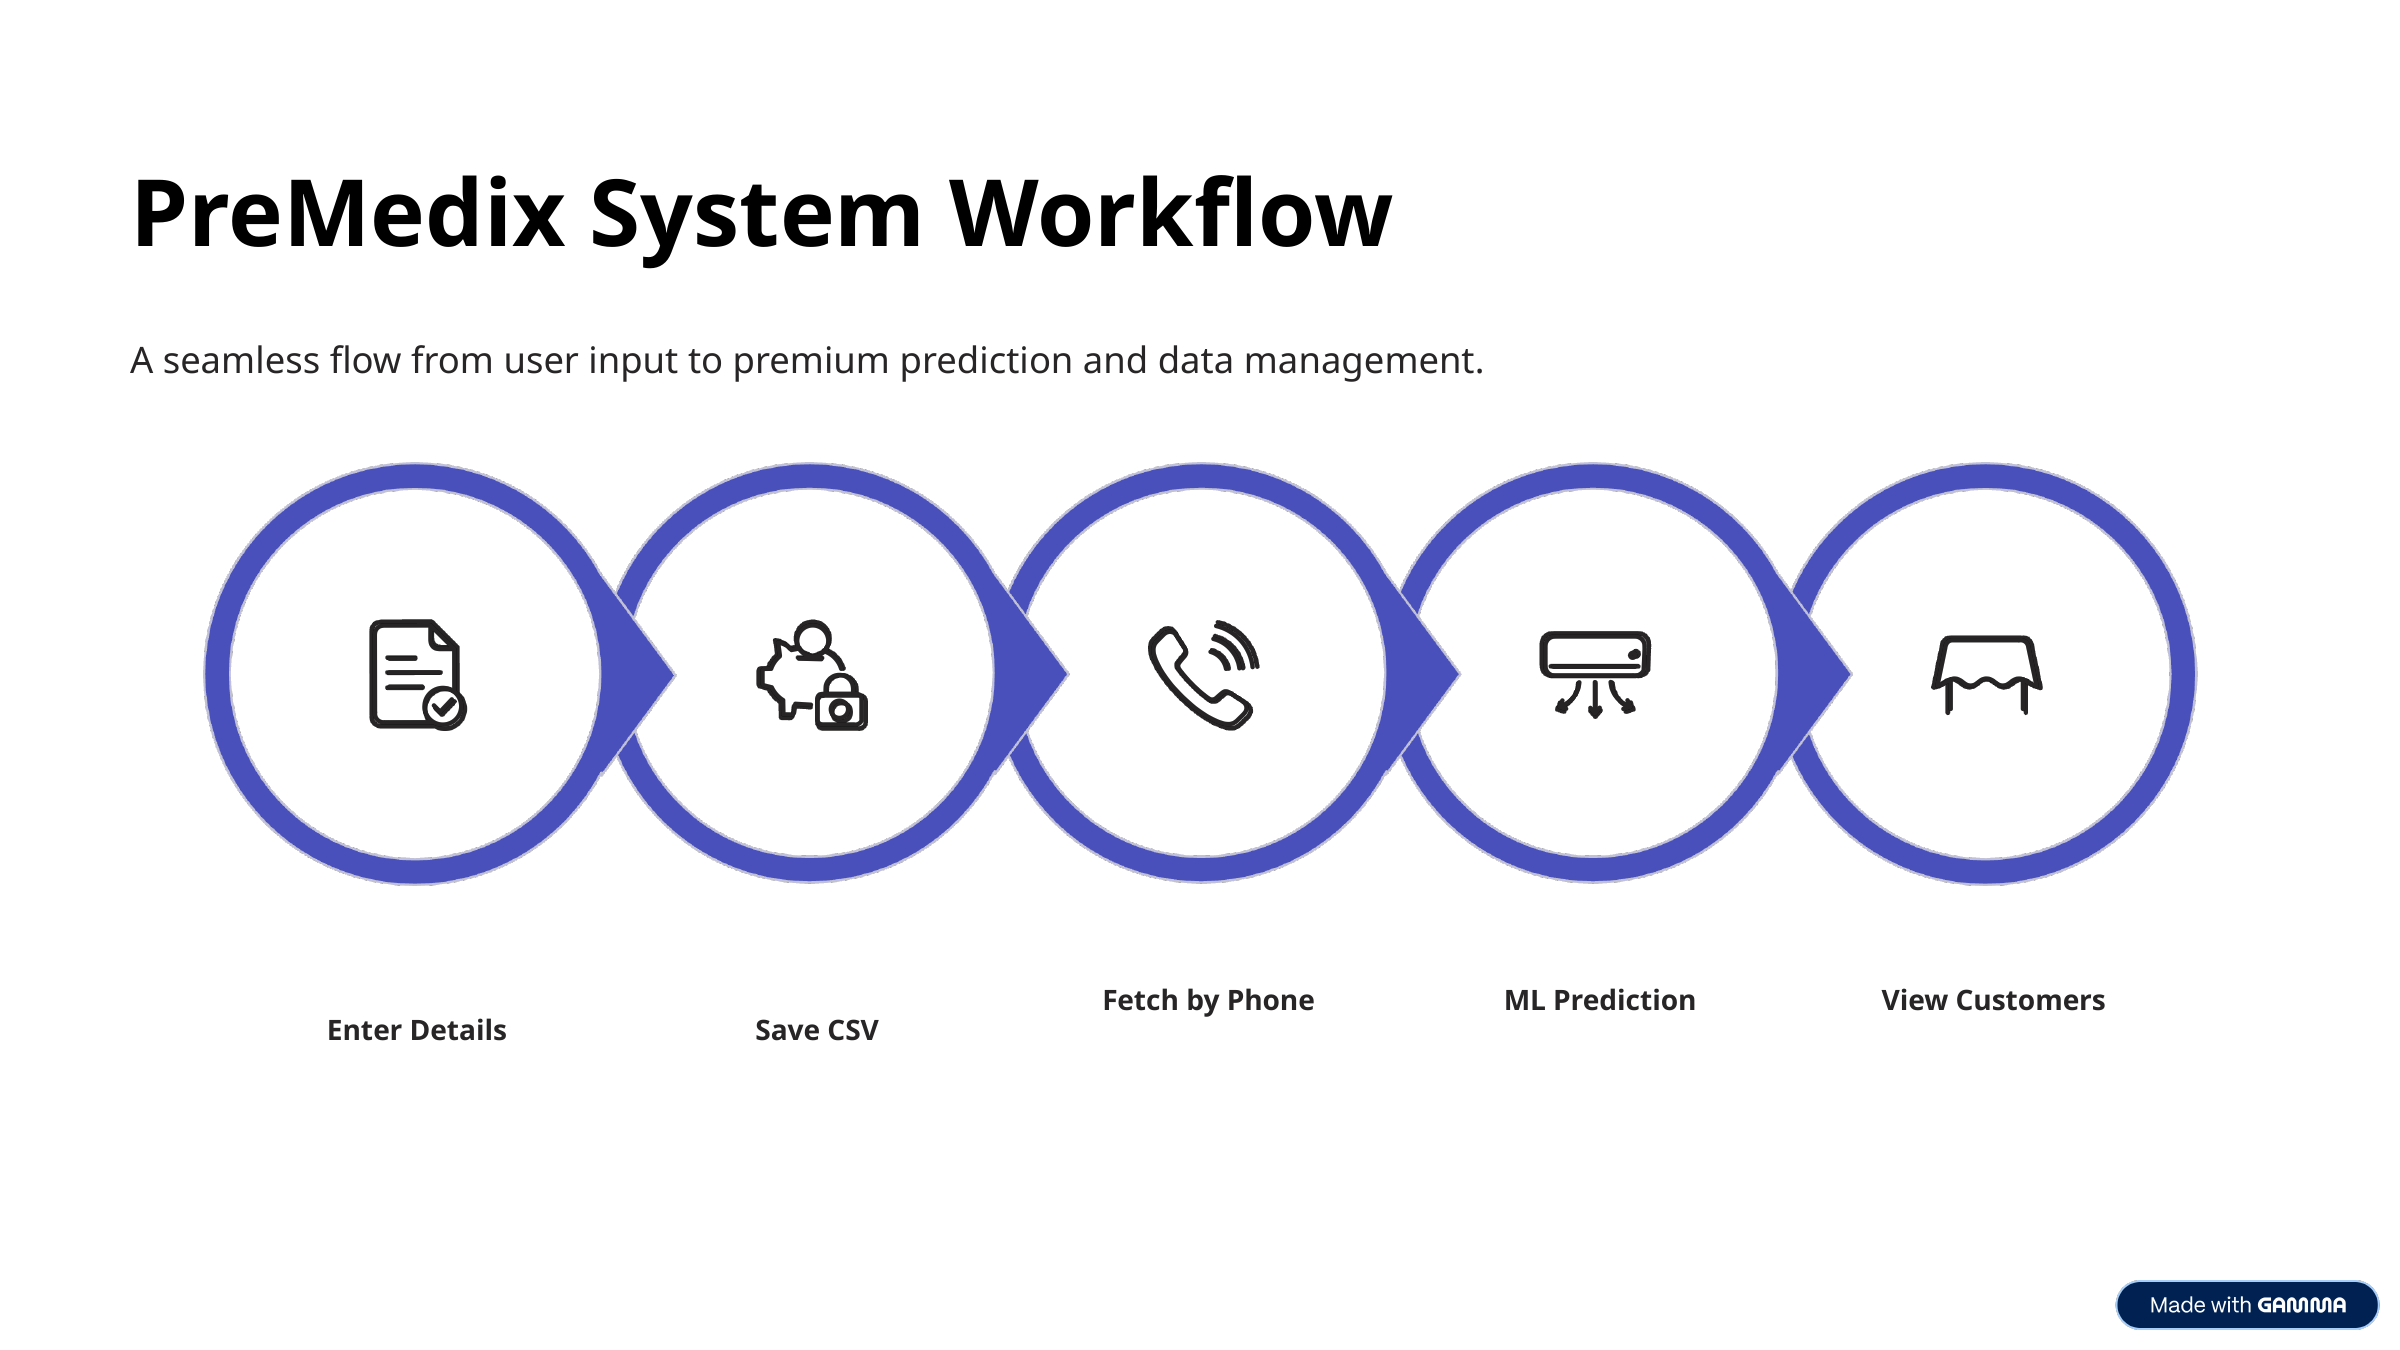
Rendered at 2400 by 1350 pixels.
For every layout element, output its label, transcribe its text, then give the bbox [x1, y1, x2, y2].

picture [164, 423, 2236, 1201]
text_box PreMedix System Workflow [130, 149, 1387, 266]
text_box A seamless flow from user input to premium prediction and data management. [130, 321, 2270, 382]
picture [2106, 1271, 2389, 1339]
